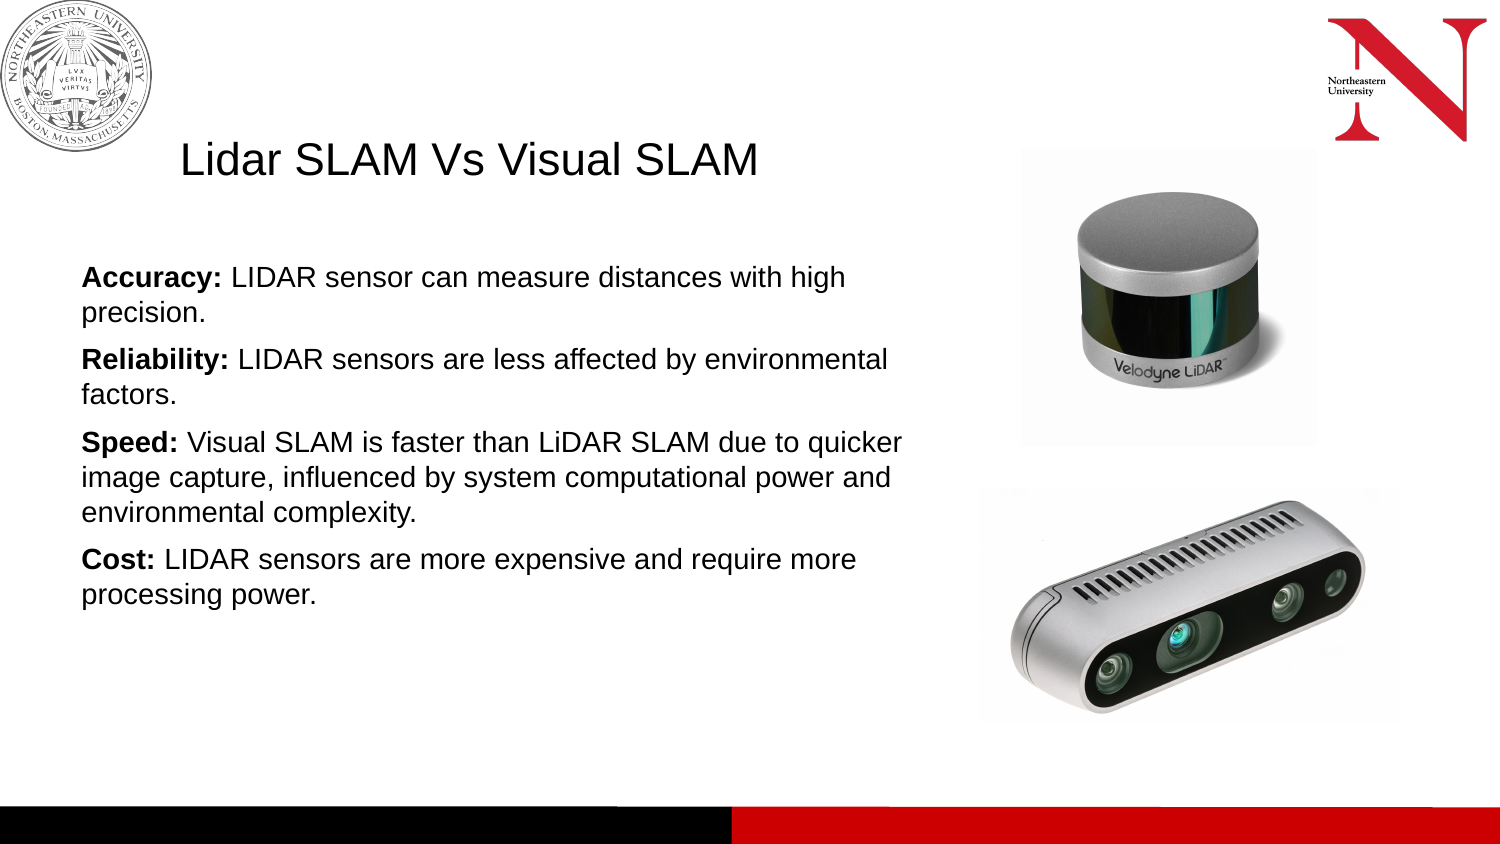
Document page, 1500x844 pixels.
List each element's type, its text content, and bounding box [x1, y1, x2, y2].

picture [0, 0, 152, 152]
picture [978, 487, 1399, 724]
picture [1020, 0, 1500, 446]
title Lidar SLAM Vs Visual SLAM [164, 87, 1022, 200]
list Accuracy: LIDAR sensor can measure distances with high precision. Reliability: LIDAR sensors are less affected by environmental factors. Speed: Visual SLAM is faster than LiDAR SLAM due to quicker image capture, influenced by system computational power and environmental complexity. Cost: LIDAR sensors are more expensive and require more processing power. [66, 243, 980, 745]
